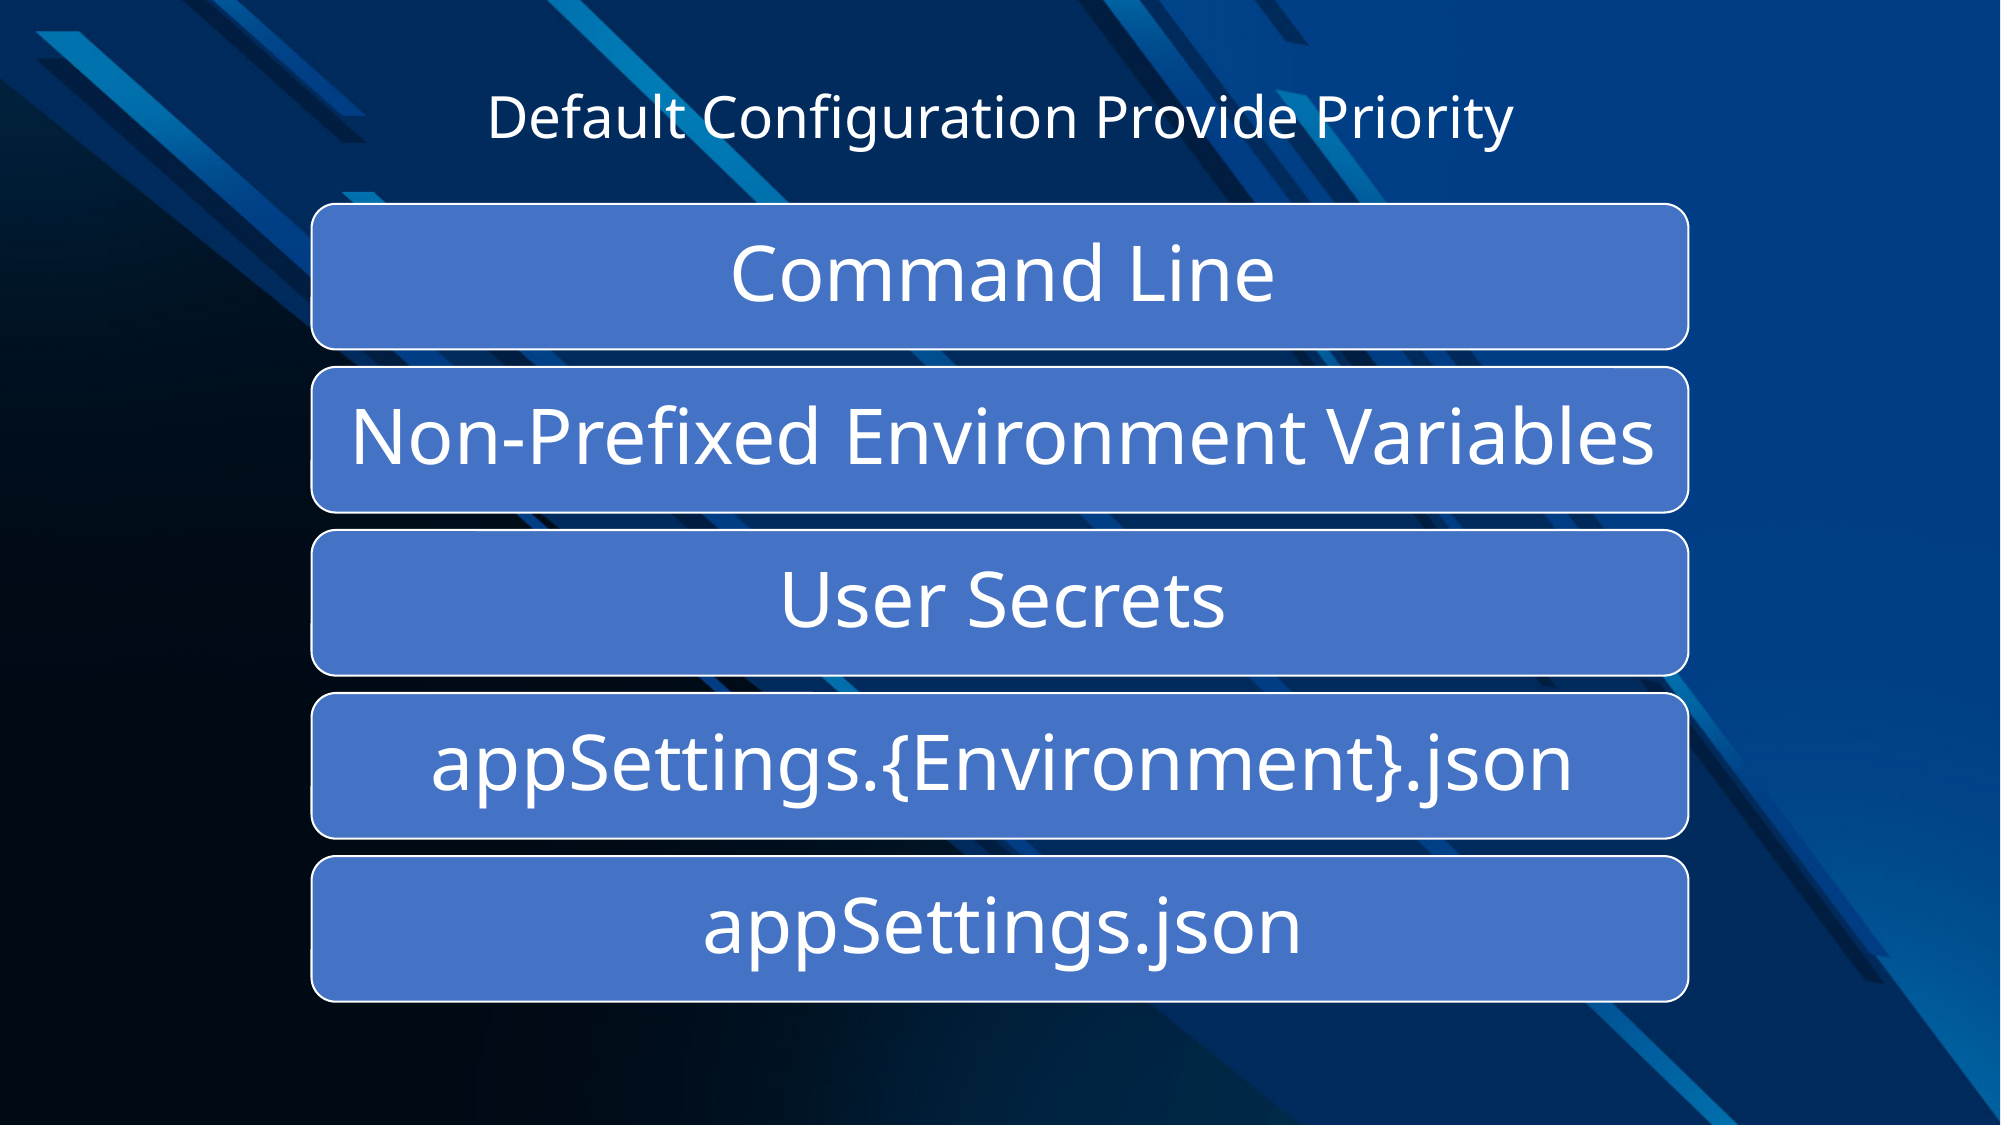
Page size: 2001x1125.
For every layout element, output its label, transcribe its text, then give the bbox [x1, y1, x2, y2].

title Default Configuration Provide Priority [137, 59, 1863, 180]
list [311, 185, 1689, 1020]
picture [0, 0, 2001, 1125]
